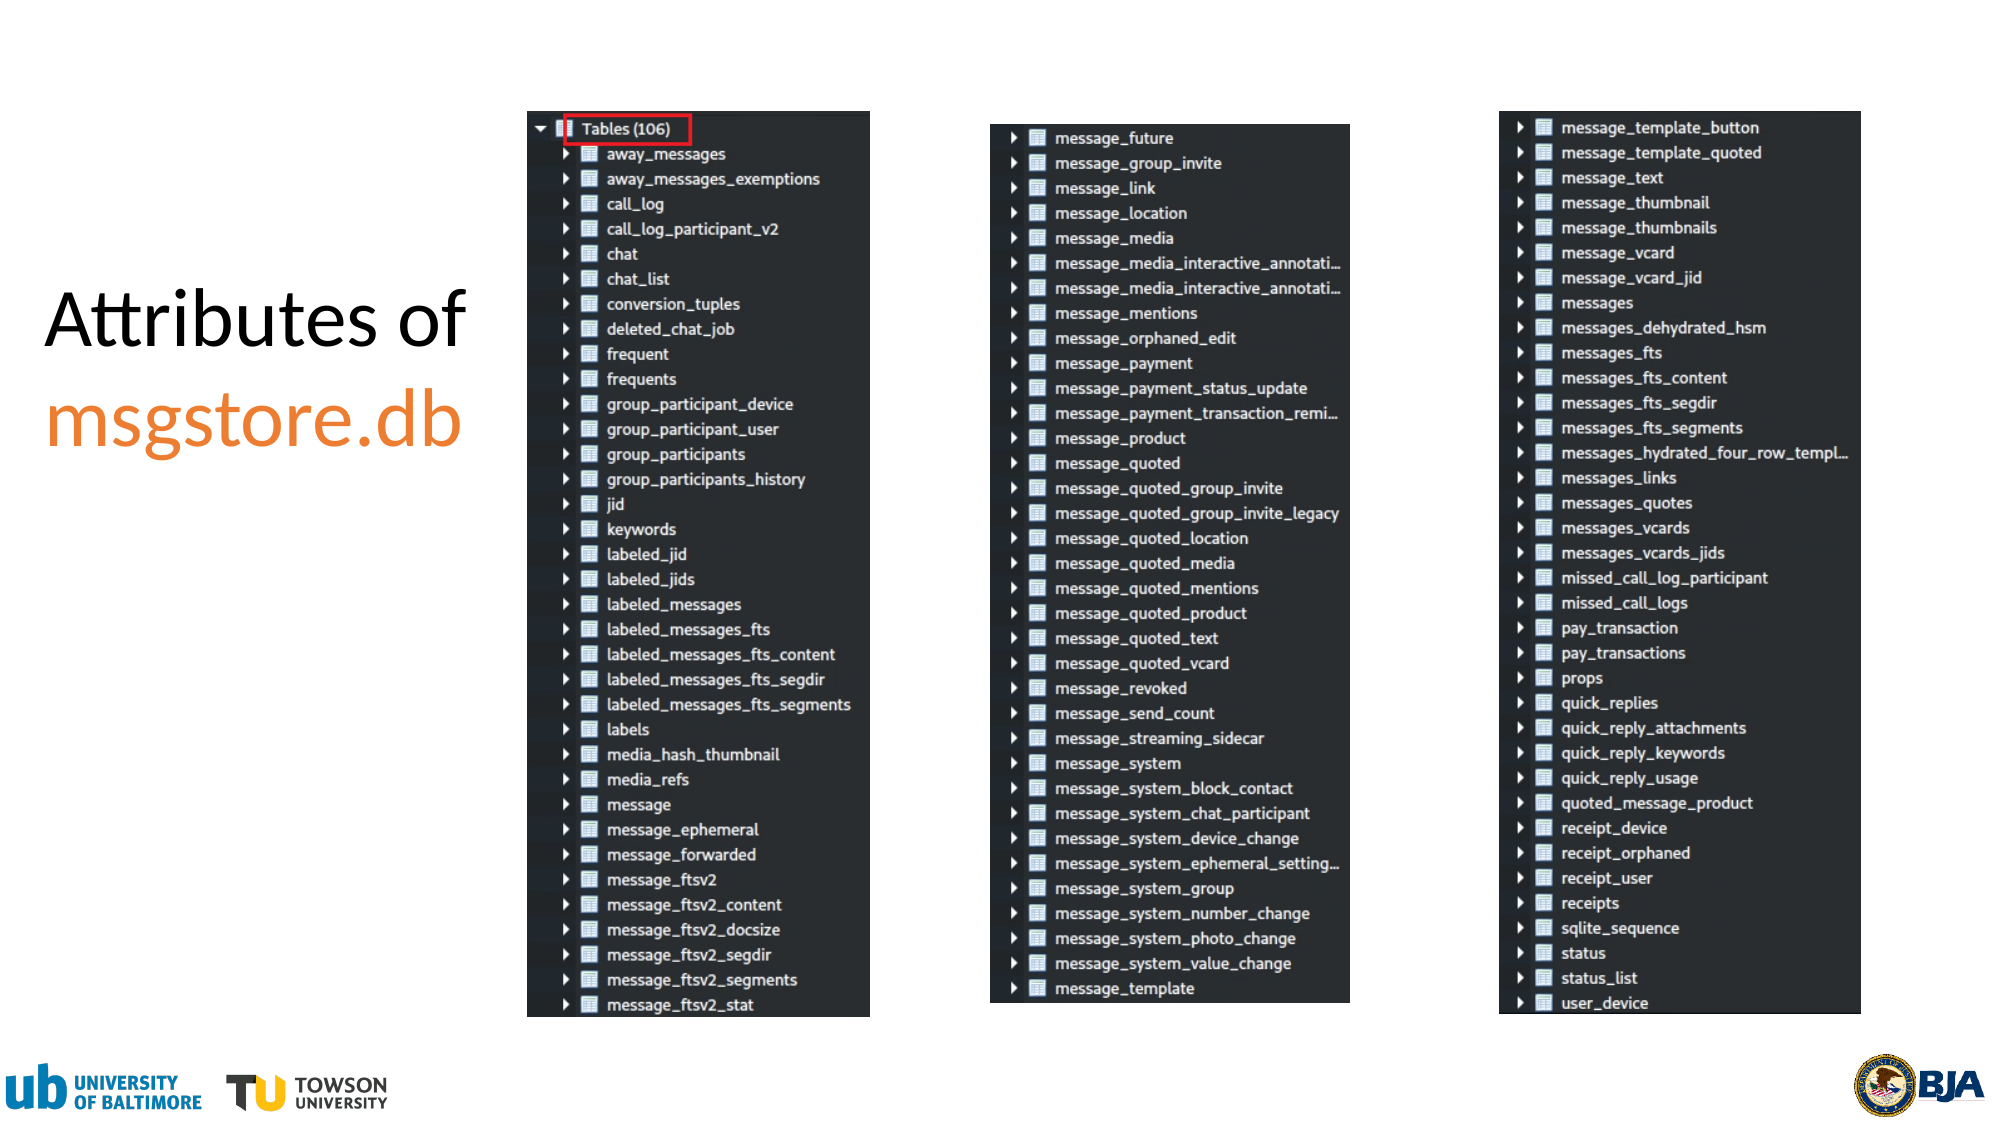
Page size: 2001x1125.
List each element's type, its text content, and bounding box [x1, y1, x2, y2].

picture [527, 111, 870, 1017]
picture [1499, 111, 1861, 1014]
picture [1854, 1054, 1986, 1117]
text_box Attributes of msgstore.db [29, 255, 527, 471]
picture [990, 124, 1350, 1004]
picture [0, 1031, 407, 1125]
